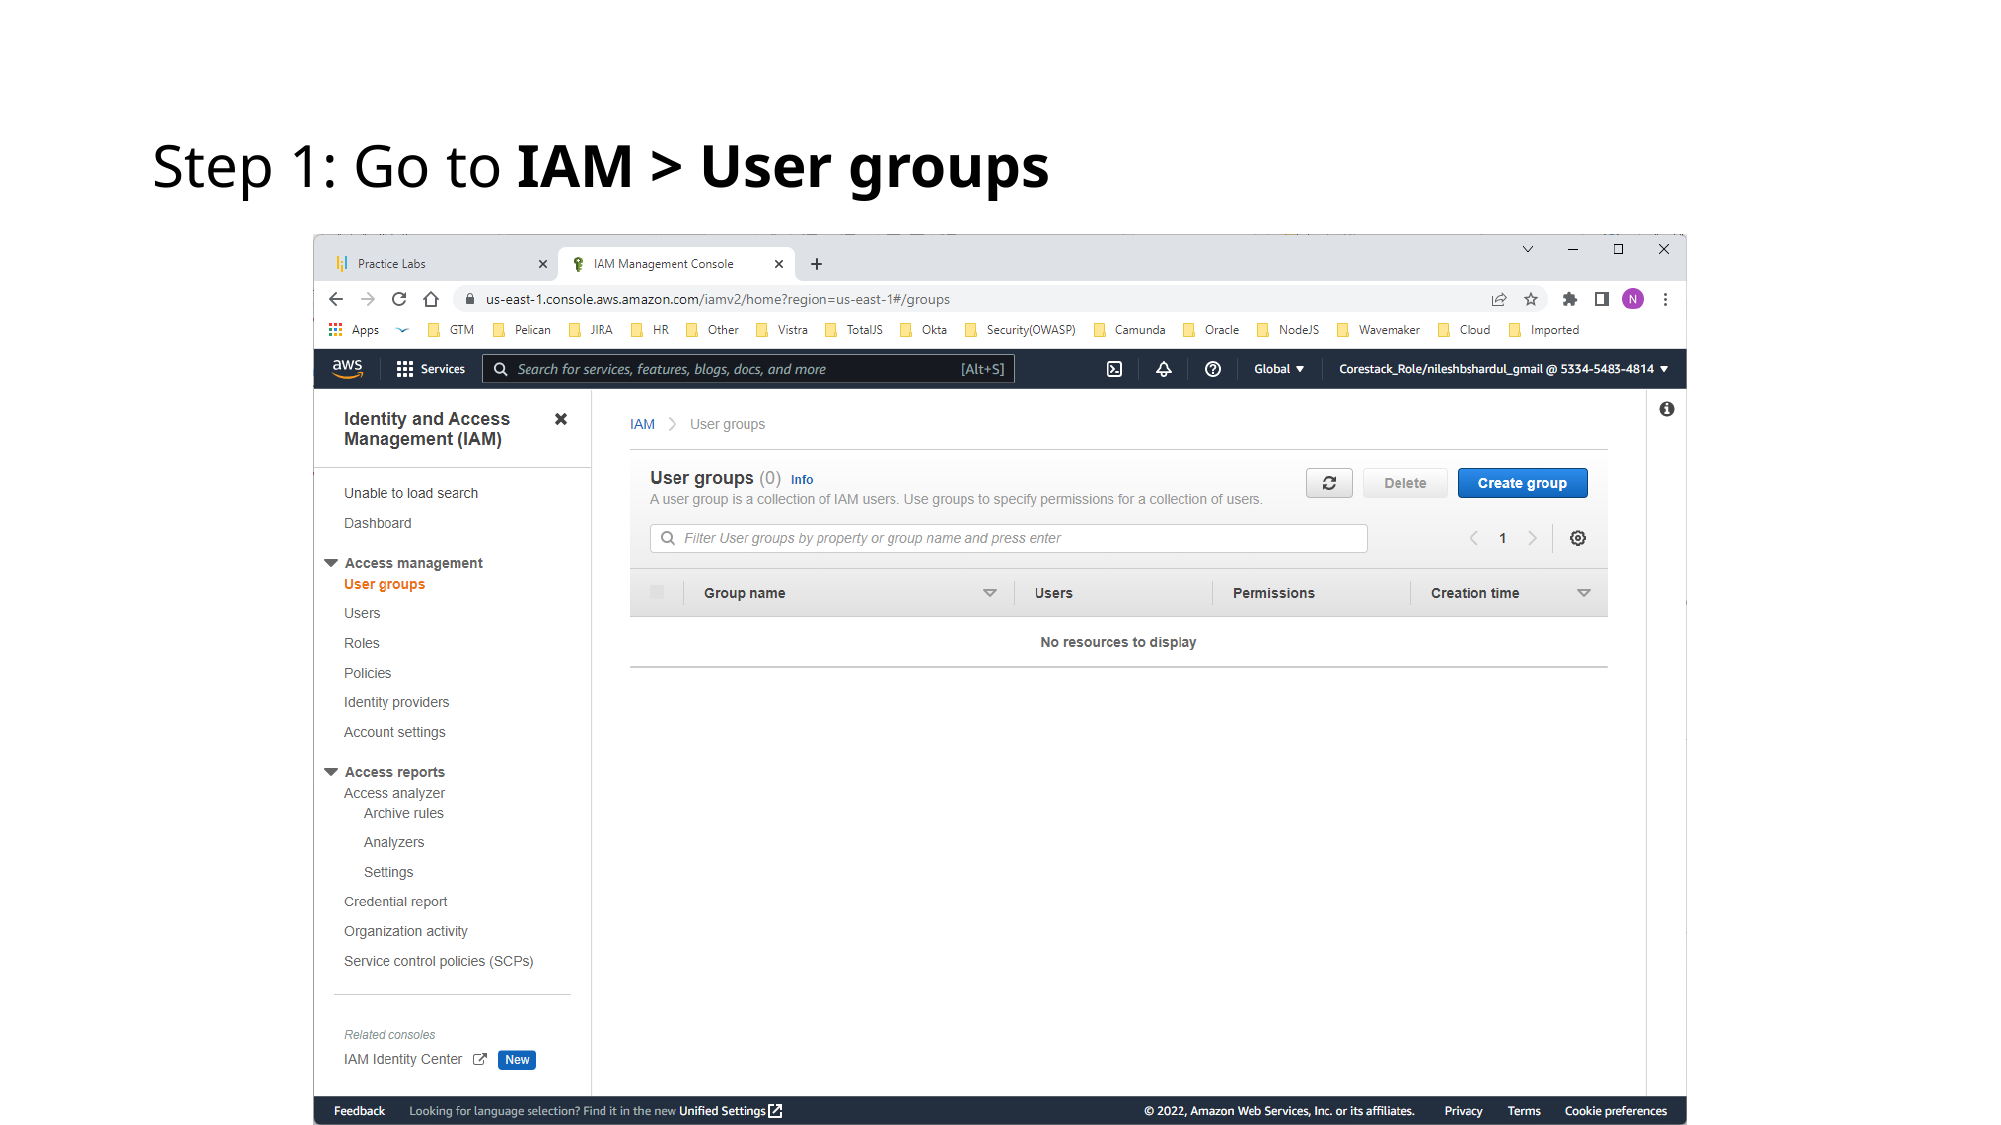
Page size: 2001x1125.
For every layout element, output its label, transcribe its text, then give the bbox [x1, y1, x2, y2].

title Step 1: Go to IAM > User groups [137, 59, 1863, 278]
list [313, 234, 1687, 1125]
